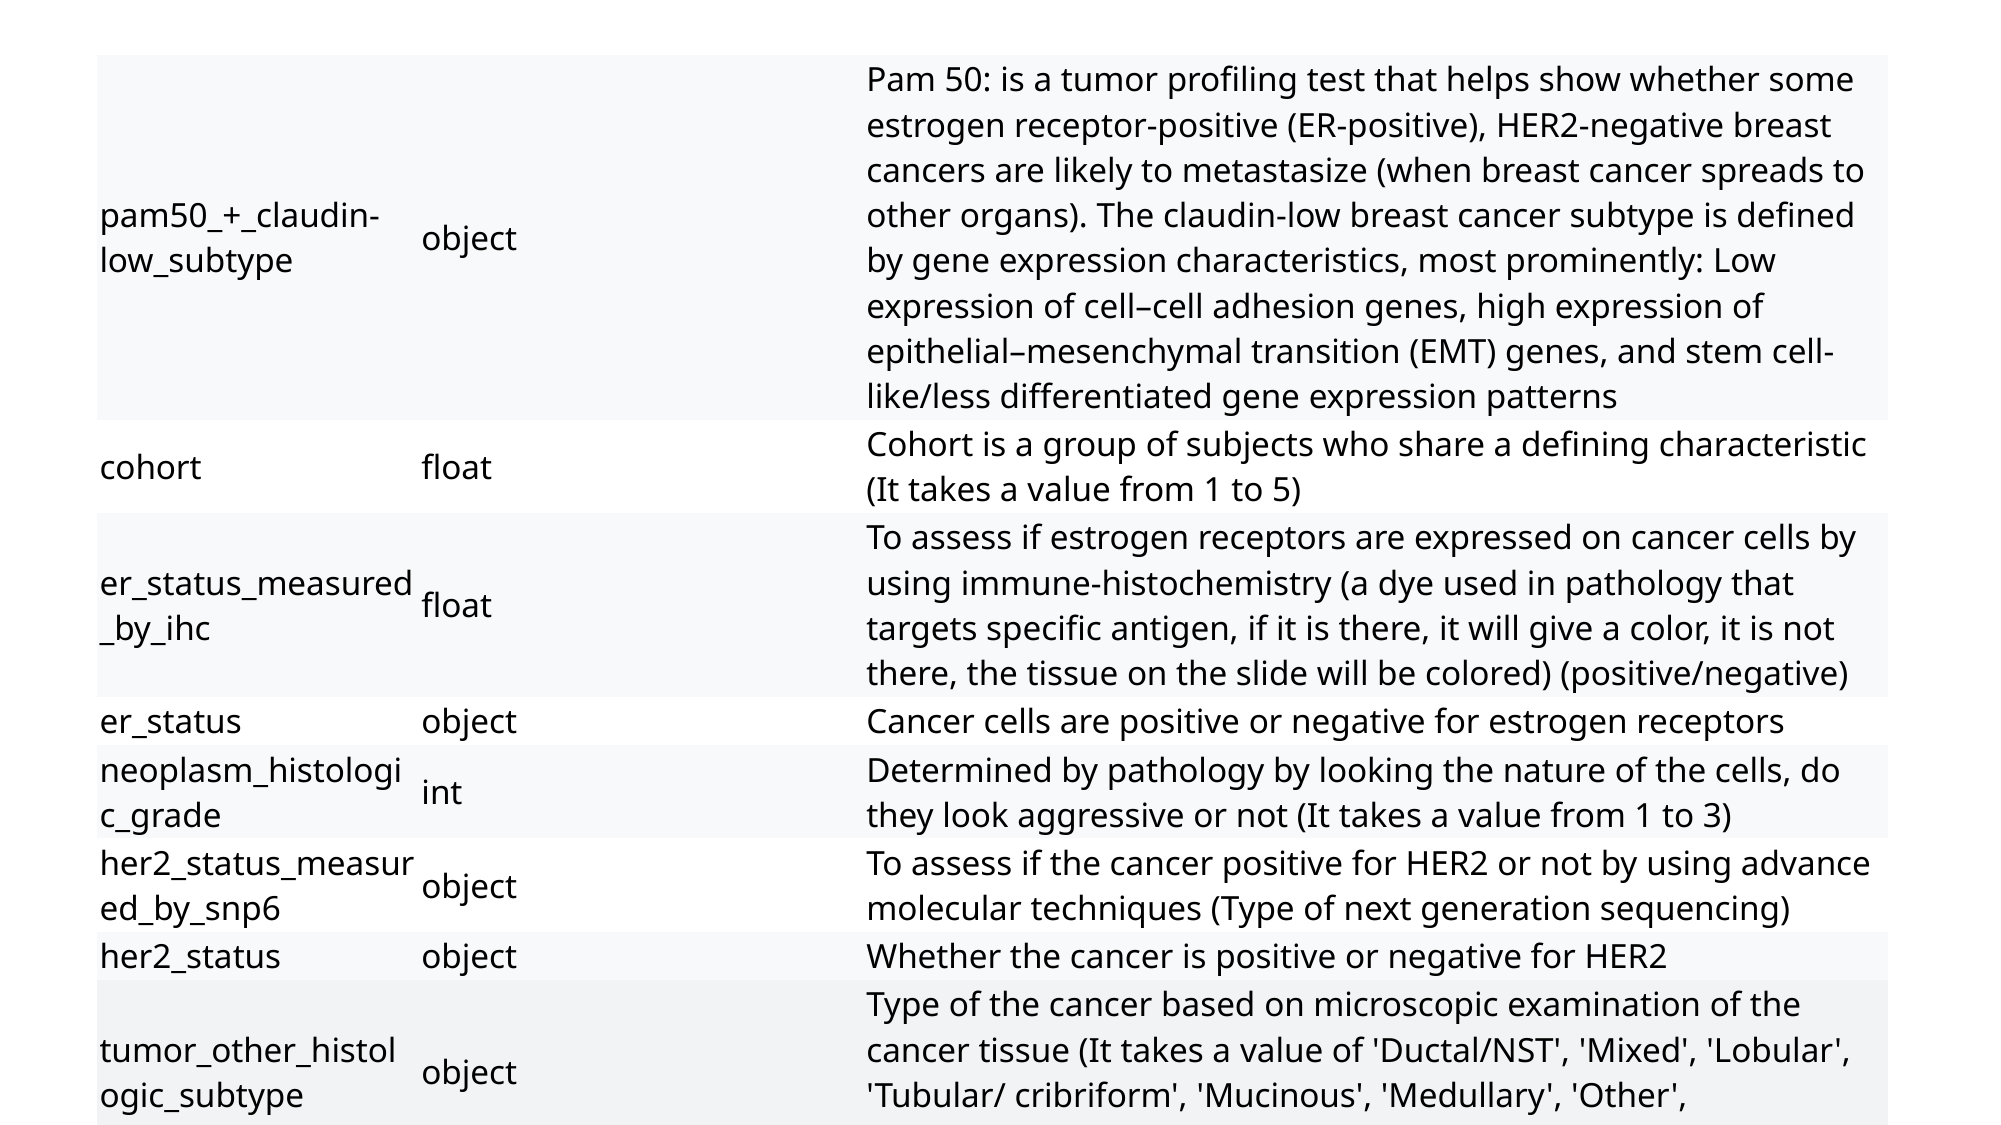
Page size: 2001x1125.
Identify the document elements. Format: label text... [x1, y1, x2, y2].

table_cell her2_status [97, 932, 418, 980]
table_cell Type of the cancer based on microscopic examination of the cancer tissue (It takes a value of 'Ductal/NST', 'Mixed', 'Lobular', 'Tubular/ cribriform', 'Mucinous', 'Medullary', 'Other', 'Metaplastic' ) [863, 980, 1888, 1125]
table_cell object [418, 980, 863, 1125]
table_header pam50_+_claudin-low_subtype [97, 55, 418, 420]
table_cell float [418, 420, 863, 513]
table_cell er_status [97, 697, 418, 745]
table_cell float [418, 513, 863, 697]
table_cell neoplasm_histologic_grade [97, 745, 418, 838]
table_cell To assess if the cancer positive for HER2 or not by using advance molecular techniques (Type of next generation sequencing) [863, 838, 1888, 932]
table_header Pam 50: is a tumor profiling test that helps show whether some estrogen receptor-positive (ER-positive), HER2-negative breast cancers are likely to metastasize (when breast cancer spreads to other organs). The claudin-low breast cancer subtype is defined by gene expression characteristics, most prominently: Low expression of cell–cell adhesion genes, high expression of epithelial–mesenchymal transition (EMT) genes, and stem cell-like/less differentiated gene expression patterns [863, 55, 1888, 420]
table_cell object [418, 697, 863, 745]
table_cell Cohort is a group of subjects who share a defining characteristic (It takes a value from 1 to 5) [863, 420, 1888, 513]
table_cell Whether the cancer is positive or negative for HER2 [863, 932, 1888, 980]
table_cell object [418, 932, 863, 980]
table_cell Determined by pathology by looking the nature of the cells, do they look aggressive or not (It takes a value from 1 to 3) [863, 745, 1888, 838]
table_header object [418, 55, 863, 420]
table_cell int [418, 745, 863, 838]
table_cell object [418, 838, 863, 932]
table_cell er_status_measured_by_ihc [97, 513, 418, 697]
table_cell her2_status_measured_by_snp6 [97, 838, 418, 932]
table_cell cohort [97, 420, 418, 513]
table_cell Cancer cells are positive or negative for estrogen receptors [863, 697, 1888, 745]
table_cell To assess if estrogen receptors are expressed on cancer cells by using immune-histochemistry (a dye used in pathology that targets specific antigen, if it is there, it will give a color, it is not there, the tissue on the slide will be colored) (positive/negative) [863, 513, 1888, 697]
table_cell tumor_other_histologic_subtype [97, 980, 418, 1125]
